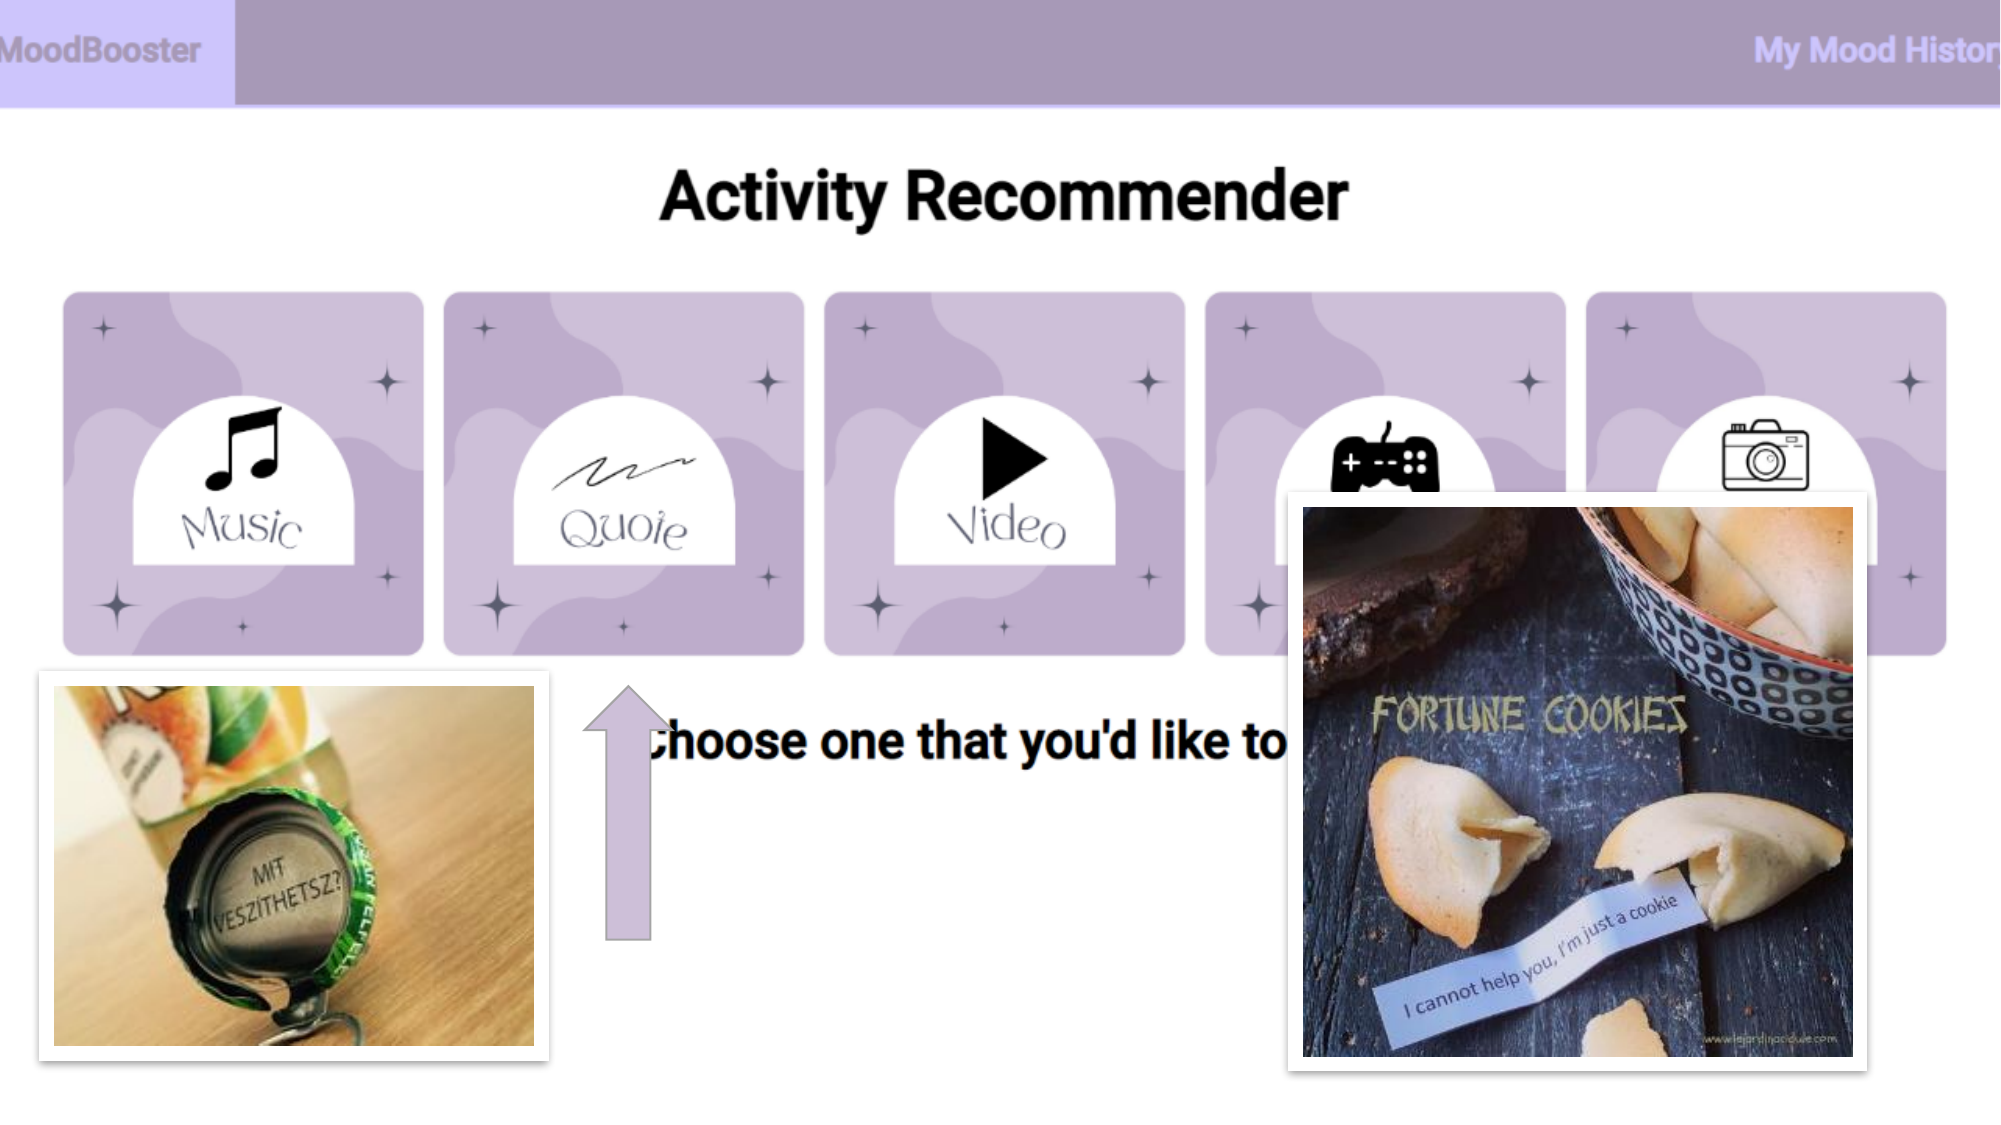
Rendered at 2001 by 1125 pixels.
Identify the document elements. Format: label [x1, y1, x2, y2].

text_box [581, 684, 675, 941]
picture [0, 0, 2001, 1125]
